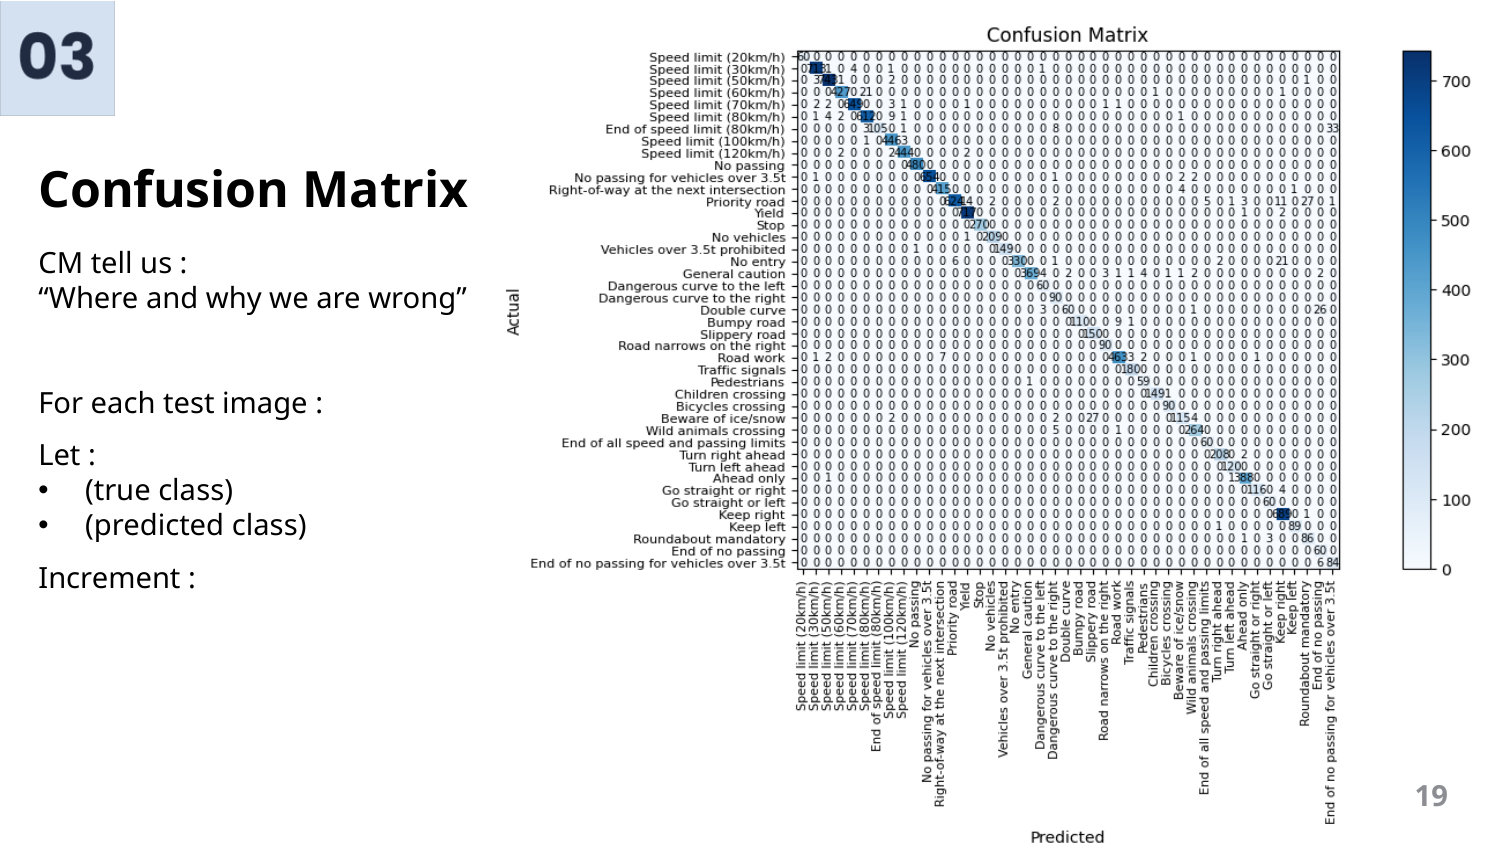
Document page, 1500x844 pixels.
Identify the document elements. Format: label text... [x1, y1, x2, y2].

picture [0, 1, 135, 136]
text_box Confusion Matrix [23, 142, 478, 237]
picture [483, 12, 1500, 844]
